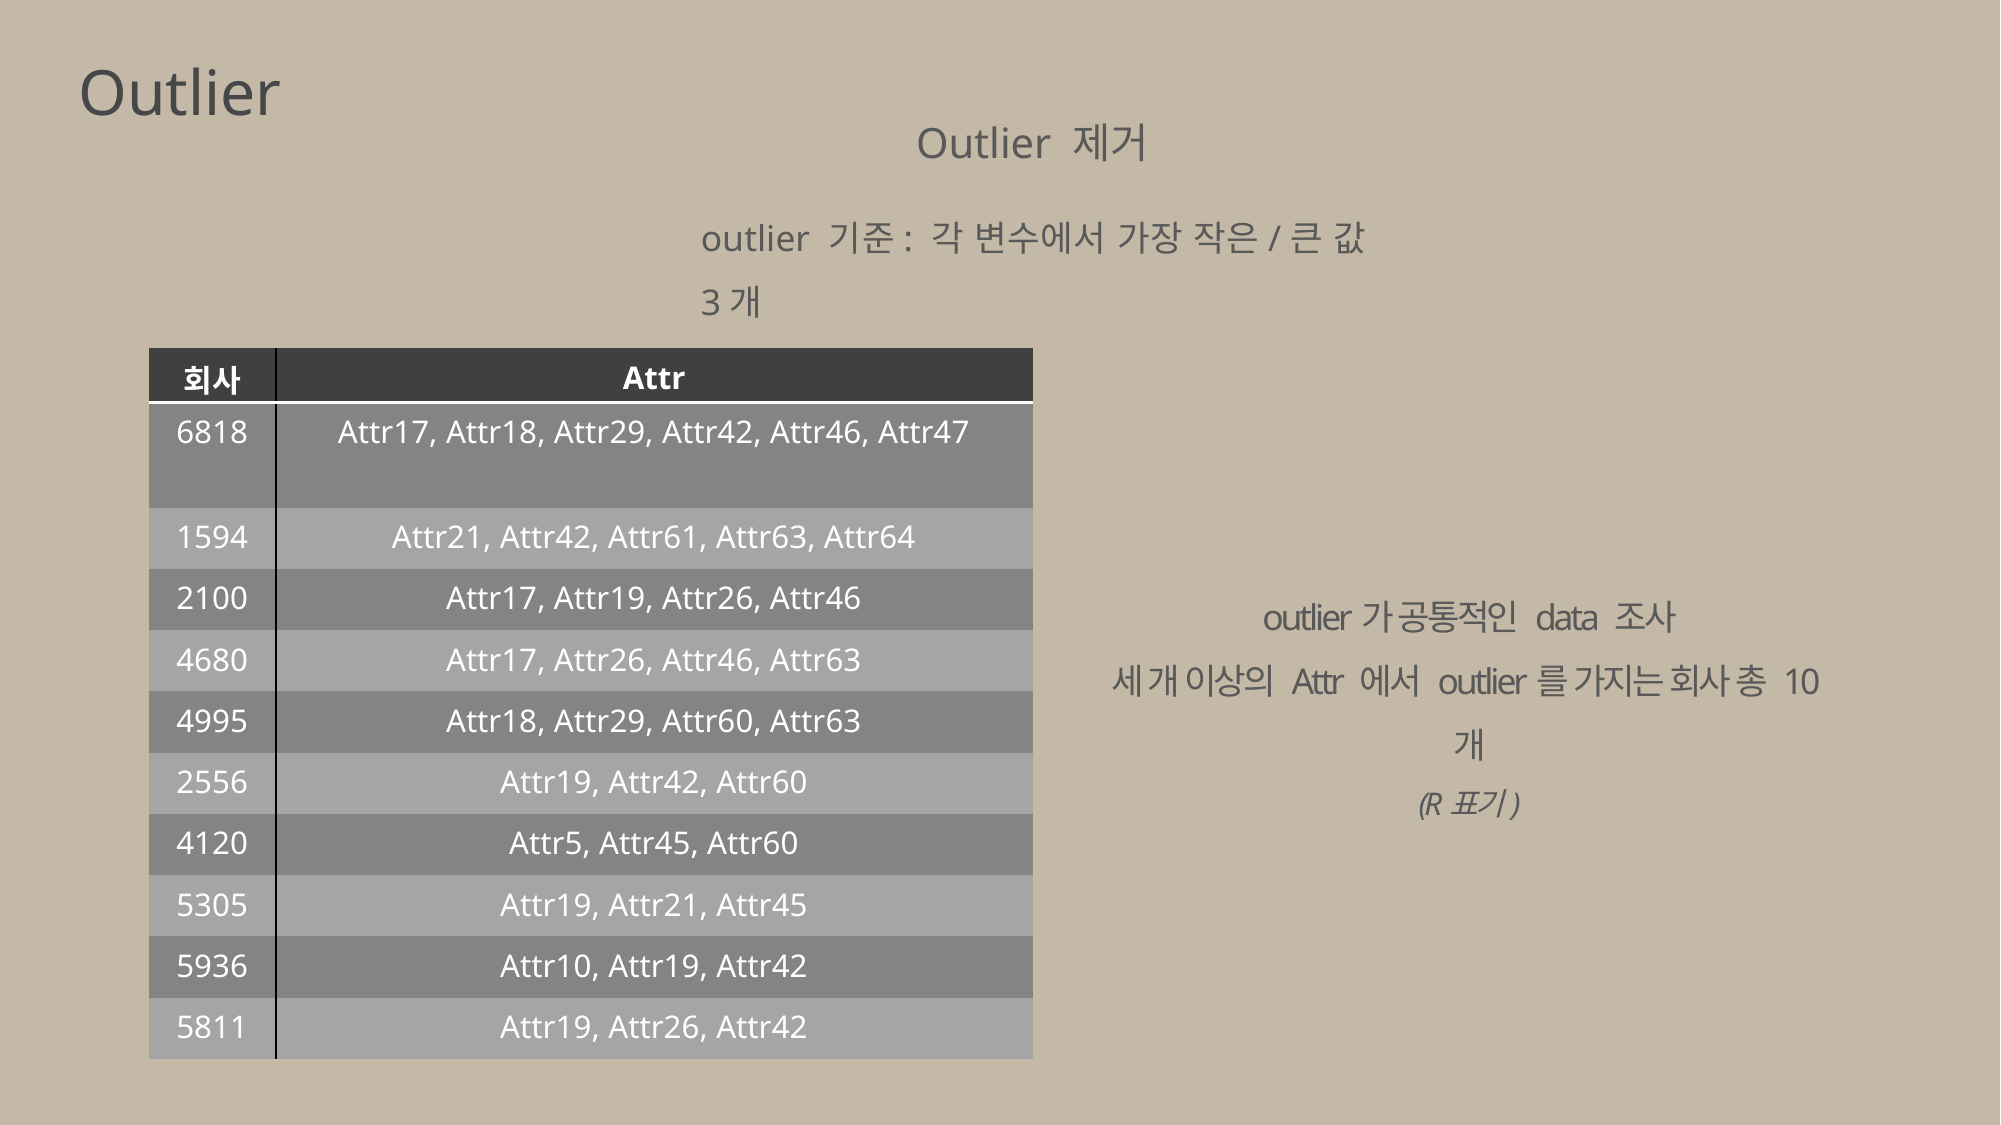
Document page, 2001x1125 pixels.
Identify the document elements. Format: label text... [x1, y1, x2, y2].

table_cell Attr17, Attr19, Attr26, Attr46 [277, 569, 1033, 630]
table_cell 6818 [149, 404, 275, 508]
text_box Outlier 제거 [623, 109, 1442, 174]
table_cell 4995 [149, 691, 275, 753]
table_header Attr [277, 348, 1033, 401]
text_box outlier가 공통적인 data 조사 세 개 이상의 Attr 에서 outlier를 가지는 회사 총 10개 (R표기) [1096, 566, 1843, 829]
table_header 회사 [149, 348, 275, 401]
table_cell Attr18, Attr29, Attr60, Attr63 [277, 691, 1033, 753]
table_cell Attr17, Attr26, Attr46, Attr63 [277, 630, 1033, 691]
table_cell 2100 [149, 569, 275, 630]
table_cell Attr21, Attr42, Attr61, Attr63, Attr64 [277, 508, 1033, 569]
table_cell Attr19, Attr21, Attr45 [277, 875, 1033, 936]
table_cell Attr10, Attr19, Attr42 [277, 936, 1033, 998]
table_cell 2556 [149, 753, 275, 814]
table_cell 1594 [149, 508, 275, 569]
text_box Outlier [0, 45, 429, 136]
table_cell 5811 [149, 998, 275, 1059]
table_cell Attr19, Attr26, Attr42 [277, 998, 1033, 1059]
table_cell 5936 [149, 936, 275, 998]
table_cell Attr5, Attr45, Attr60 [277, 814, 1033, 875]
table_cell 5305 [149, 875, 275, 936]
table_cell 4120 [149, 814, 275, 875]
table_cell Attr17, Attr18, Attr29, Attr42, Attr46, Attr47 [277, 404, 1033, 508]
text_box outlier 기준: 각 변수에서 가장 작은/큰 값 3개 [686, 187, 1381, 330]
table_cell 4680 [149, 630, 275, 691]
table_cell Attr19, Attr42, Attr60 [277, 753, 1033, 814]
